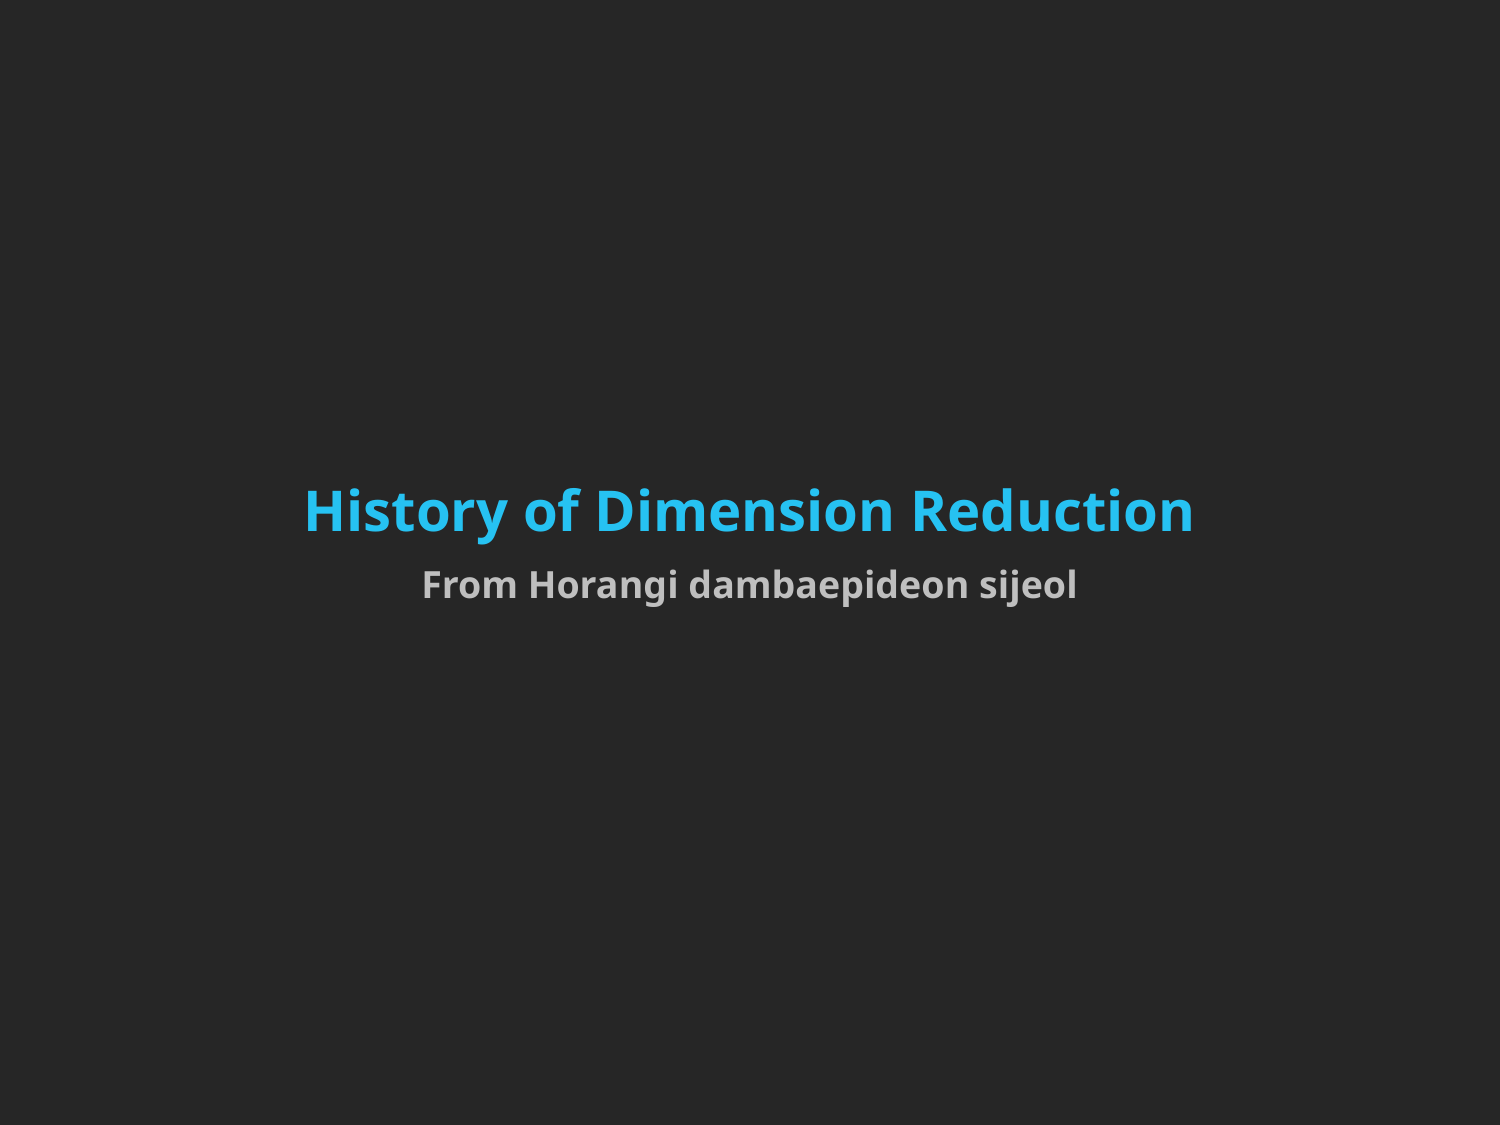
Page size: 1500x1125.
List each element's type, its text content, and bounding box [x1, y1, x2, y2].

list History of Dimension Reduction [206, 467, 1294, 551]
list From Horangi dambaepideon sijeol [308, 553, 1192, 621]
